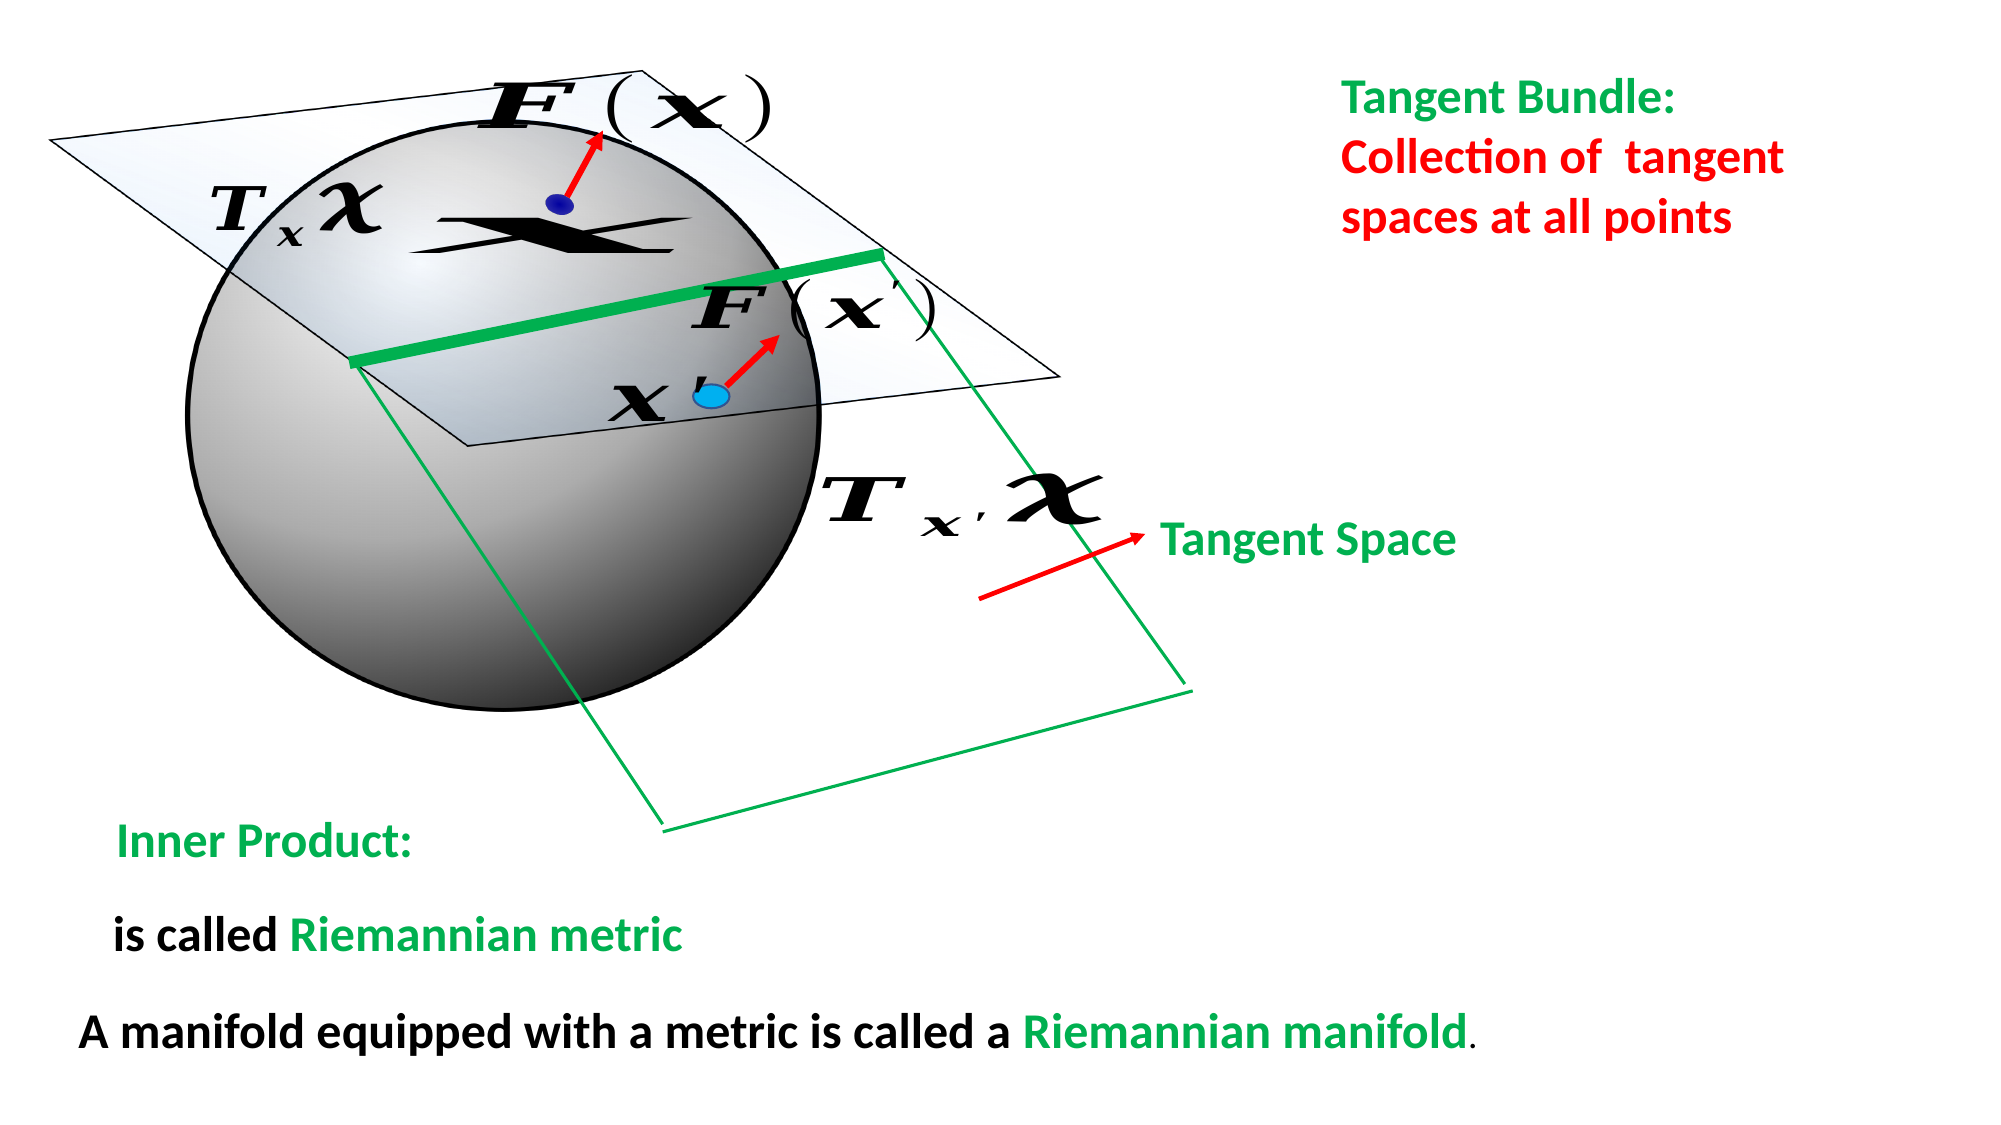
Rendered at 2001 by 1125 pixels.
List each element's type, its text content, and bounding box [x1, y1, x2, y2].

text_box A manifold equipped with a metric is called a Riemannian manifold. [63, 991, 1536, 1067]
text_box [726, 334, 780, 387]
text_box Inner Product: [101, 800, 528, 876]
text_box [354, 362, 663, 825]
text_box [566, 130, 603, 197]
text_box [877, 253, 1185, 684]
picture [3, 51, 1156, 742]
text_box Tangent Bundle: Collection of tangent spaces at all points [1326, 55, 1897, 251]
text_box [349, 253, 885, 363]
text_box Tangent Space [1185, 498, 1542, 573]
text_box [662, 690, 1193, 832]
picture [663, 363, 1156, 690]
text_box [978, 533, 1146, 600]
